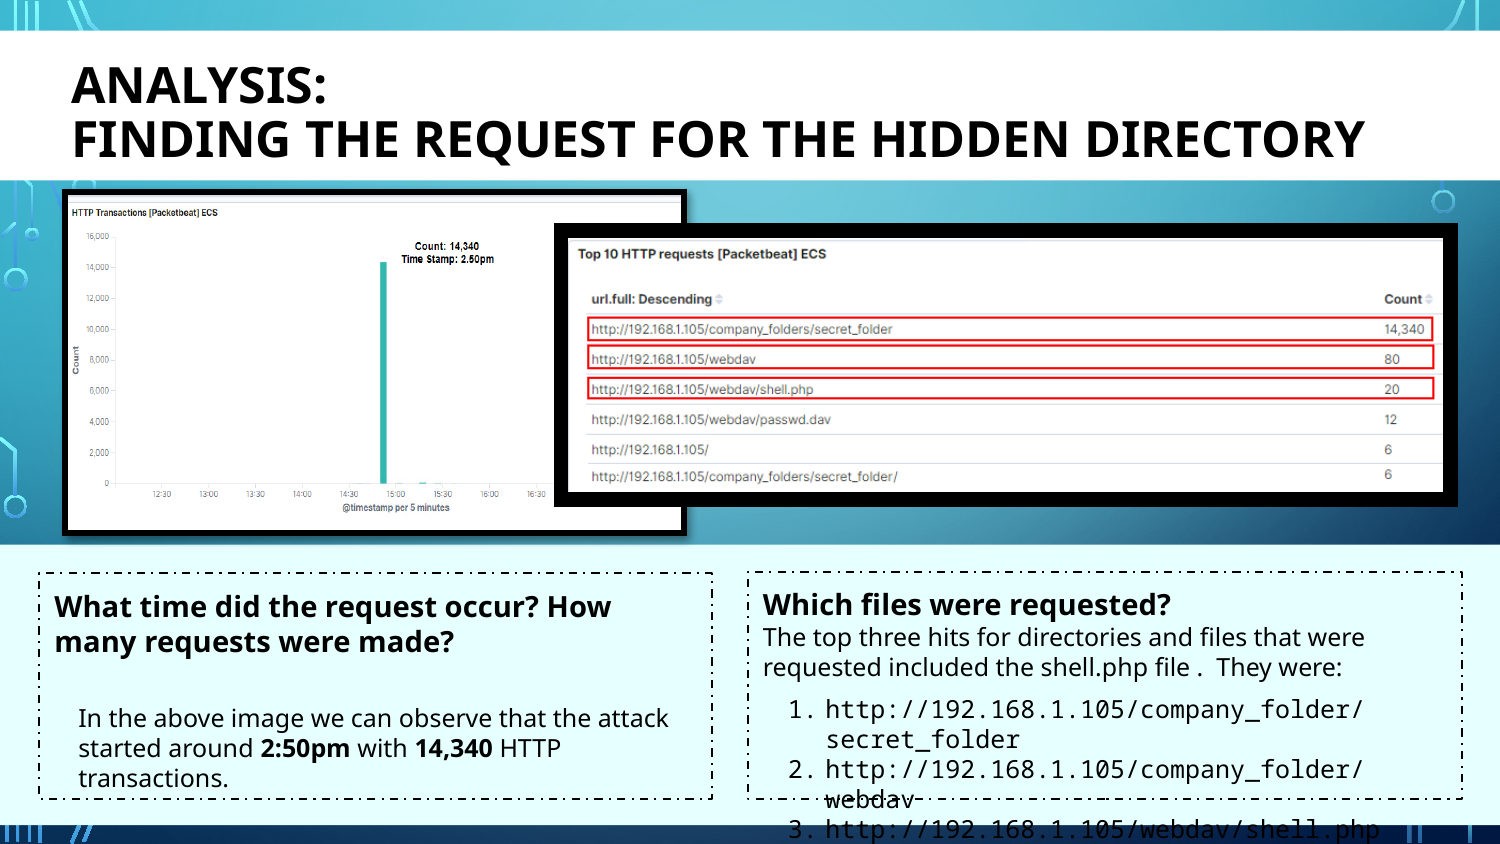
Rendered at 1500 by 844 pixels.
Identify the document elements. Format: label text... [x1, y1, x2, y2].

picture [68, 194, 1444, 531]
title Analysis: Finding the Request for the Hidden Directory [0, 30, 1500, 181]
text_box [0, 543, 1500, 826]
text_box Which files were requested? The top three hits for directories and files that were requested included the shell.php file . They were: http://192.168.1.105/company_folder/secret_folder http://192.168.1.105/company_folder/webdav http://192.168.1.105/webdav/shell.php [747, 571, 1462, 799]
text_box What time did the request occur? How many requests were made? In the above image we can observe that the attack started around 2:50pm with 14,340 HTTP transactions. [39, 572, 712, 799]
